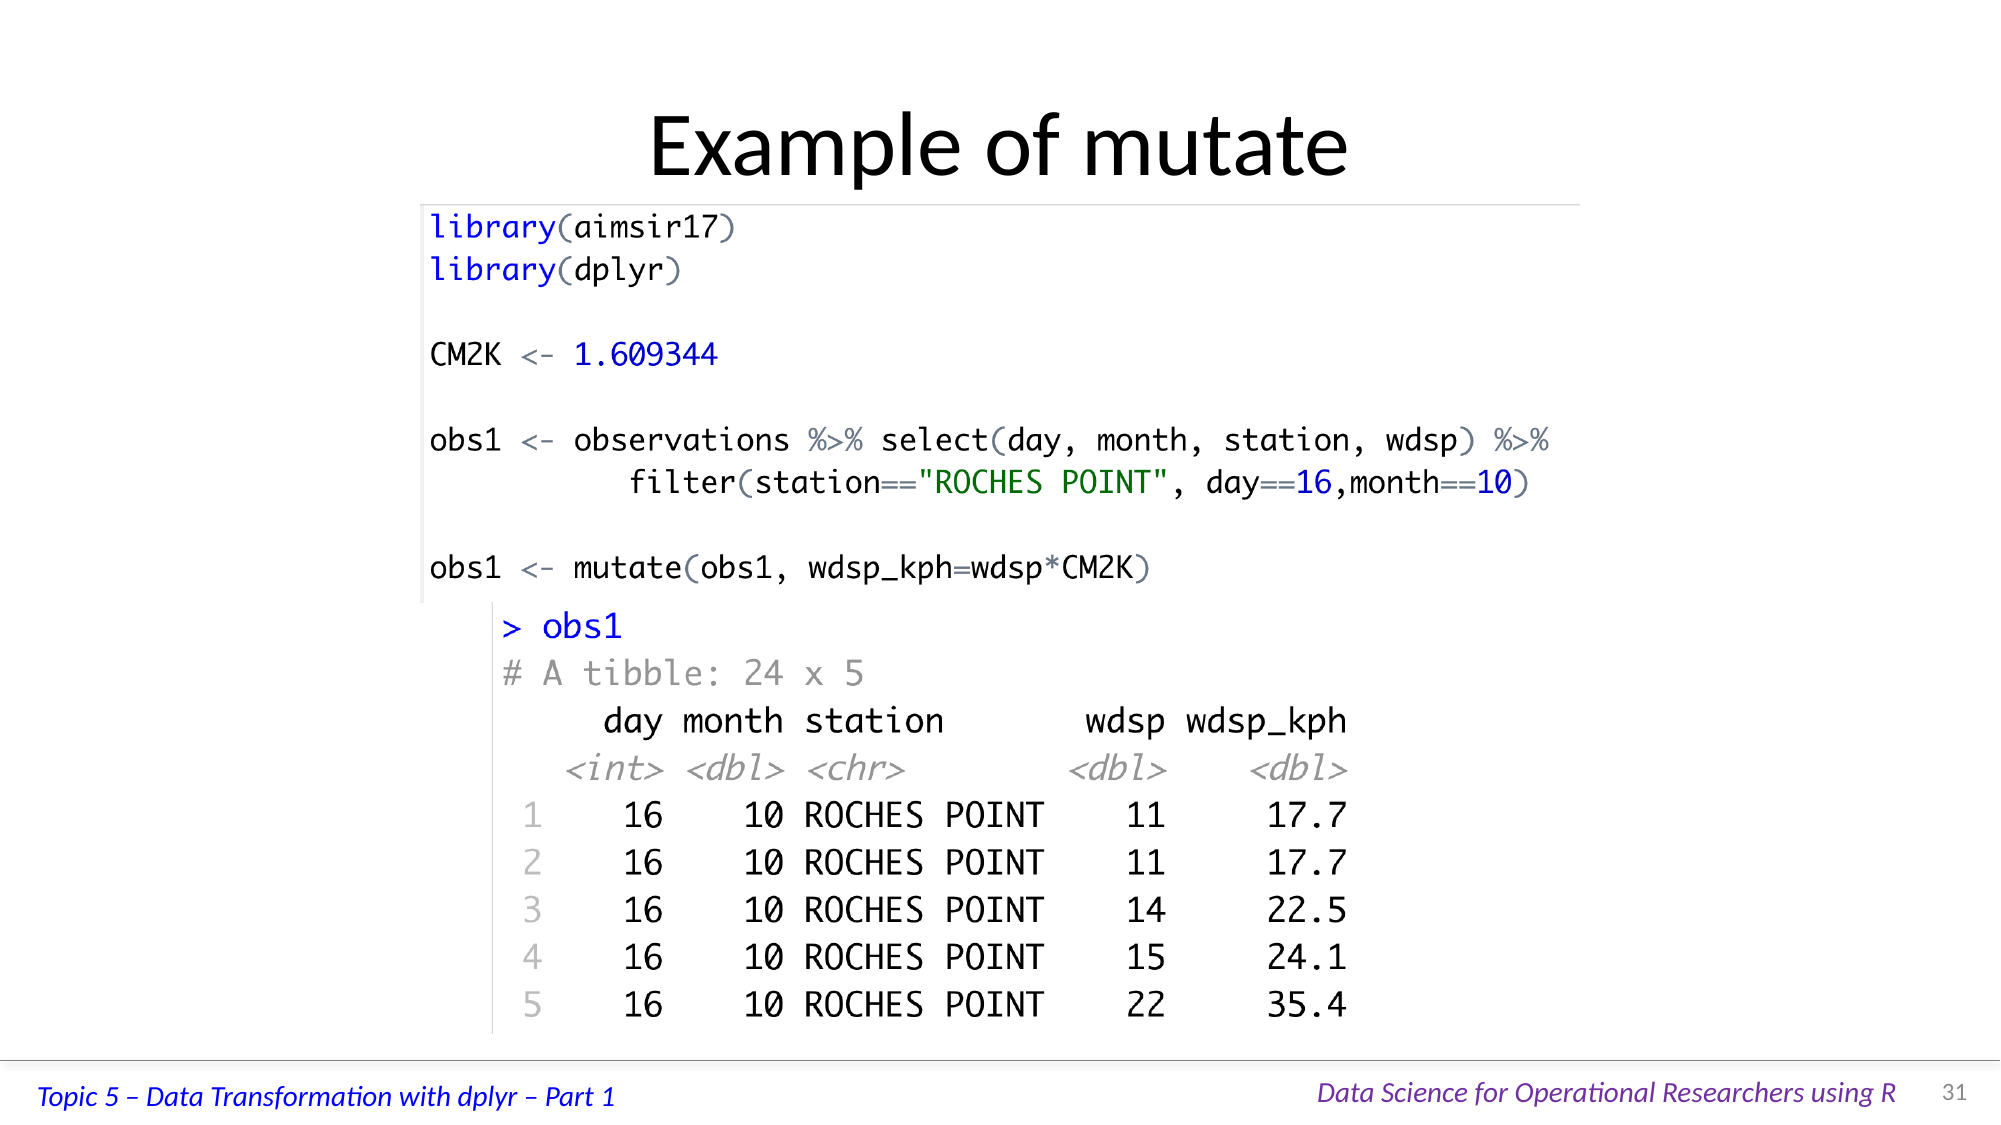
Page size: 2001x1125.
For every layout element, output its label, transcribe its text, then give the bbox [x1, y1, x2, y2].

picture [419, 204, 1580, 1034]
slide_number 31 [1899, 1060, 1983, 1120]
title Example of mutate [99, 45, 1900, 233]
